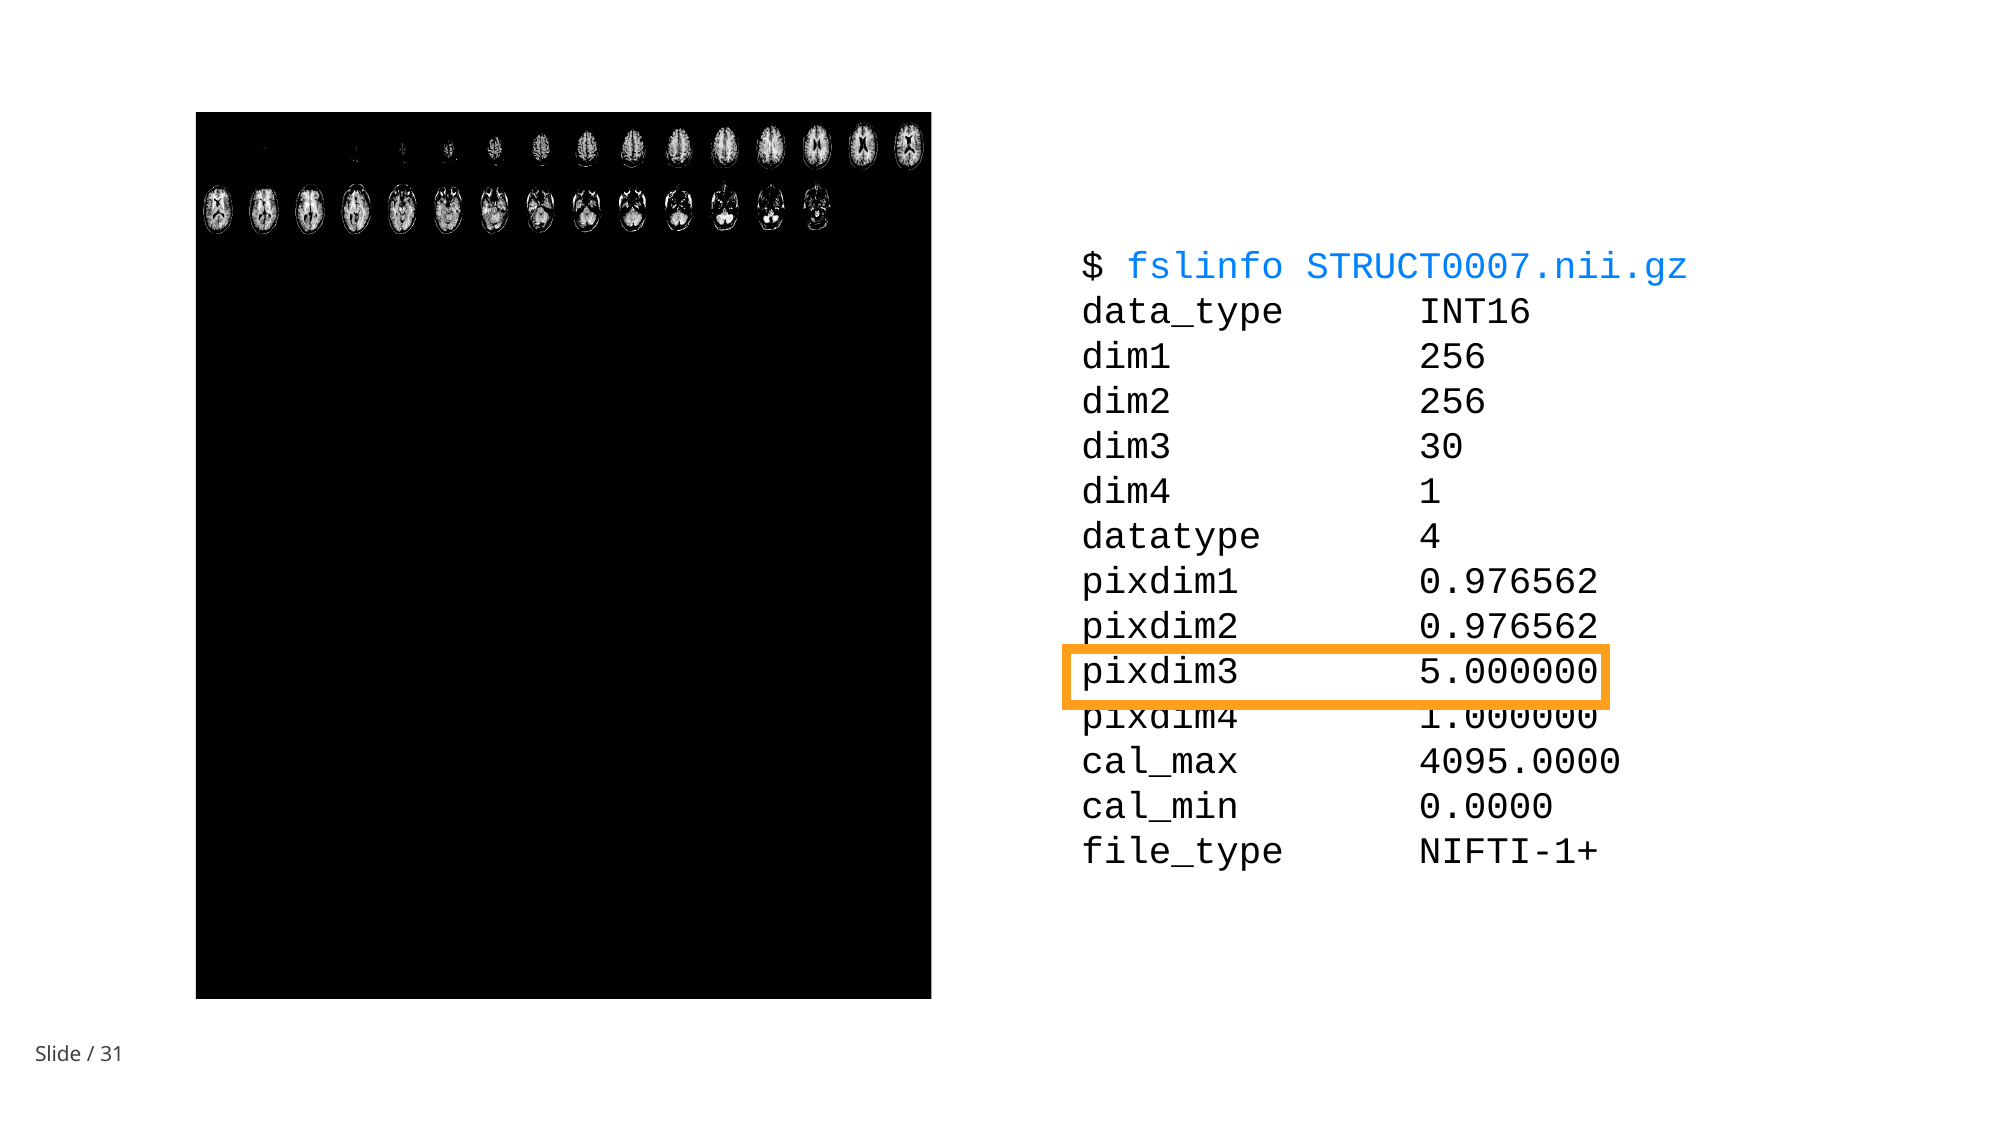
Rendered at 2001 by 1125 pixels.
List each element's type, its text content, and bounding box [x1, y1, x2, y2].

picture [195, 112, 932, 999]
text_box [1066, 648, 1606, 705]
text_box $ fslinfo STRUCT0007.nii.gz data_type INT16 dim1 256 dim2 256 dim3 30 dim4 1 datatype 4 pixdim1 0.976562 pixdim2 0.976562 pixdim3 5.000000 pixdim4 1.000000 cal_max 4095.0000 cal_min 0.0000 file_type NIFTI-1+ [1066, 233, 2000, 878]
